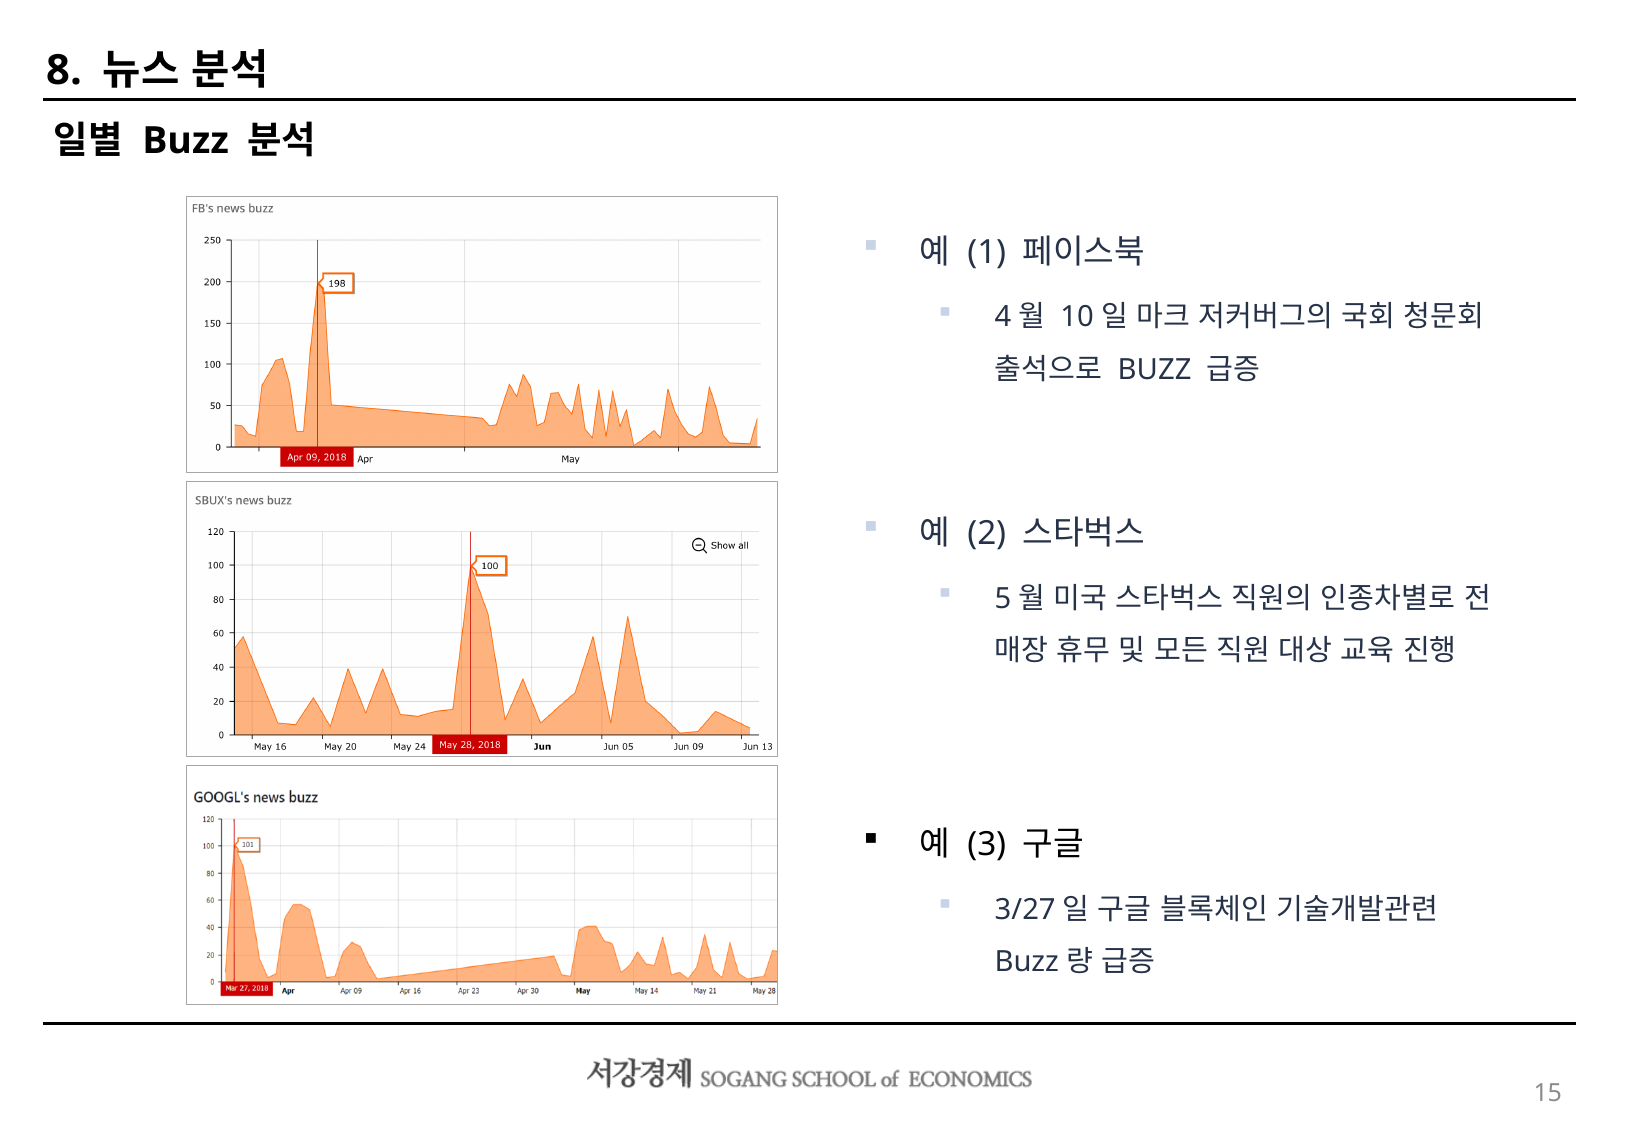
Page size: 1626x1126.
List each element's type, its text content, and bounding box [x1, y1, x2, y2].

text_box 예 (1) 페이스북 4월 10일 마크 저커버그의 국회 청문회 출석으로 BUZZ 급증 예 (2) 스타벅스 5월 미국 스타벅스 직원의 인종차별로 전 매장 휴무 및 모든 직원 대상 교육 진행 예 (3) 구글 3/27일 구글 블록체인 기술개발관련 Buzz량 급증 [848, 446, 1508, 882]
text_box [186, 195, 778, 1005]
text_box 8. 뉴스 분석 [31, 34, 1517, 142]
text_box 일별 Buzz 분석 [39, 107, 1575, 169]
picture [587, 1055, 1036, 1093]
slide_number 14 [1488, 1078, 1577, 1109]
